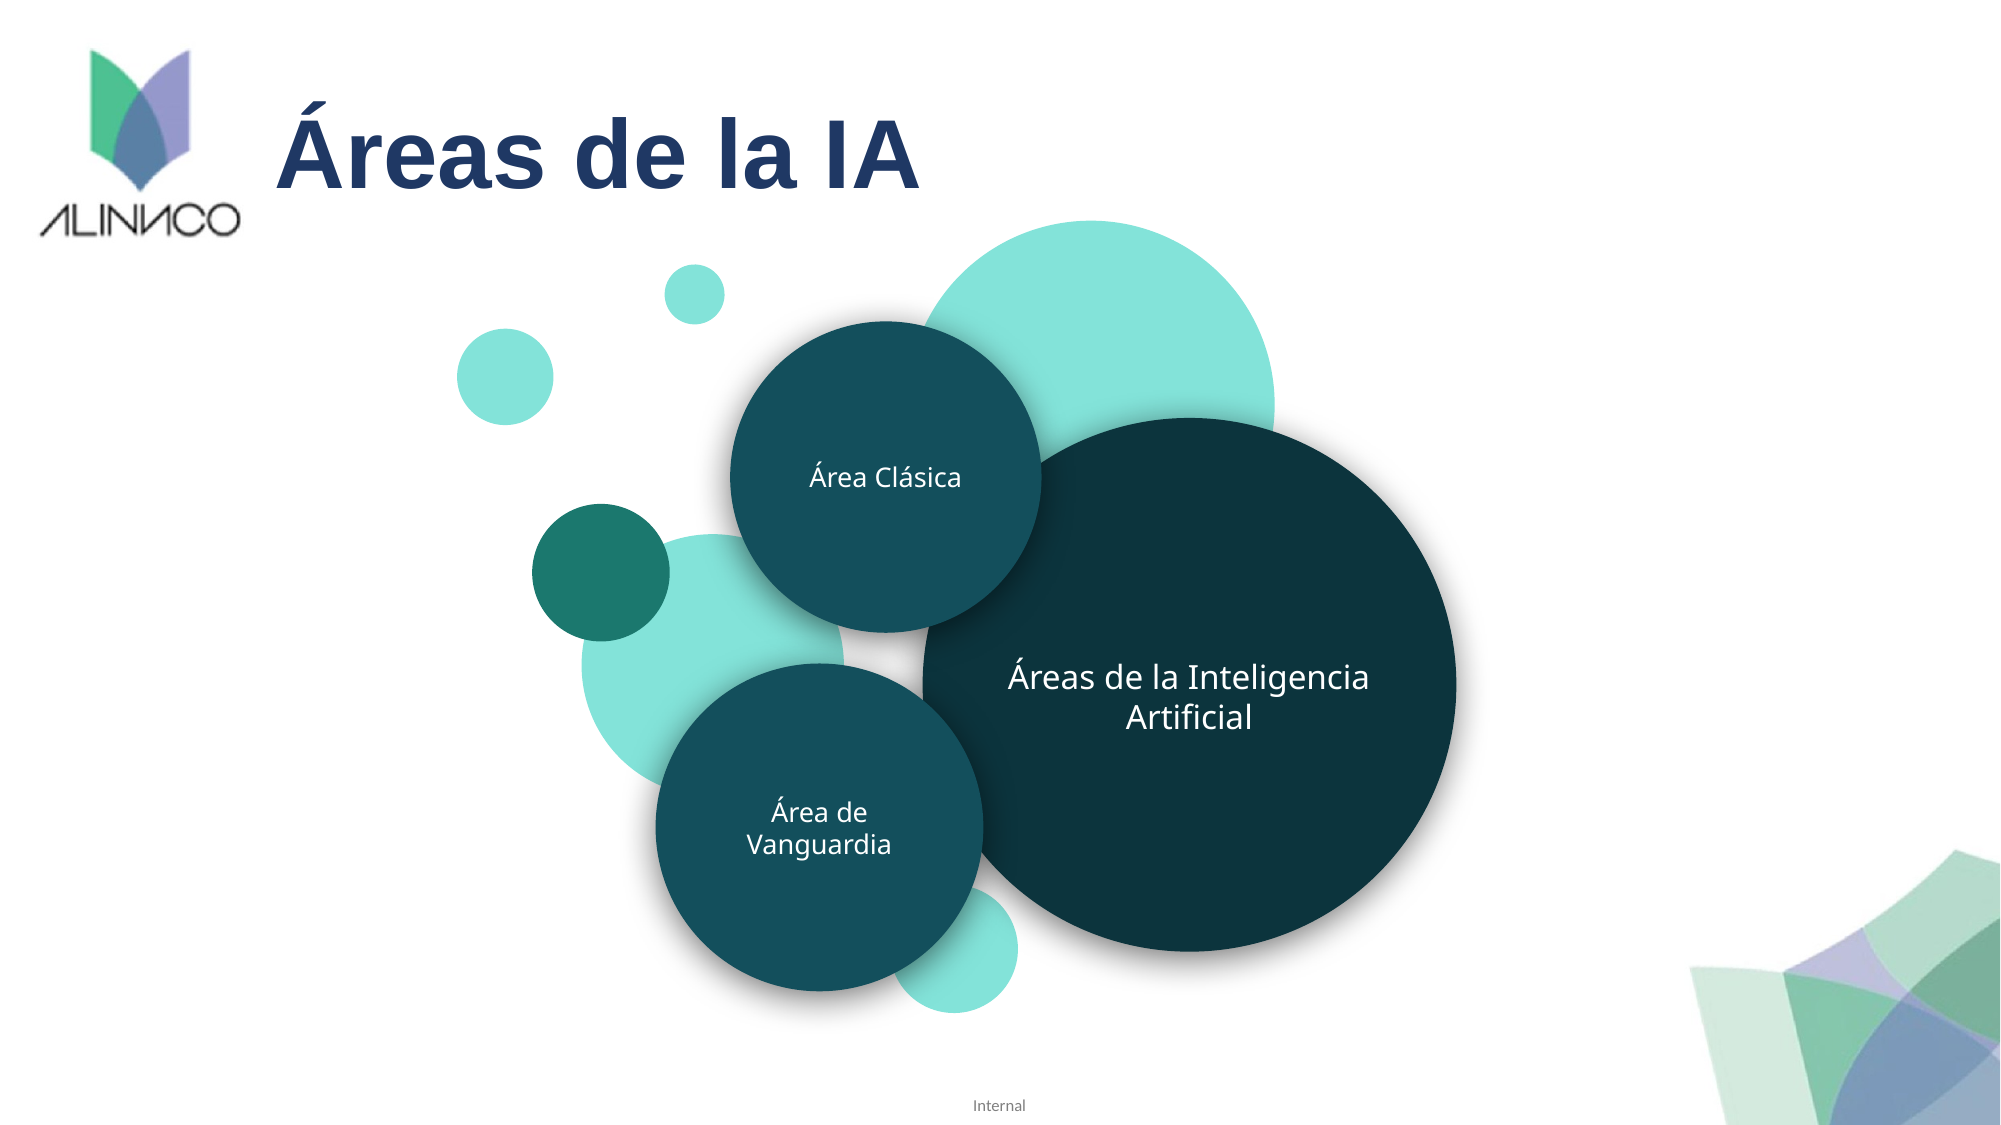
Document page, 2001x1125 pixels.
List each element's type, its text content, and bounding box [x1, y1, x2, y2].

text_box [443, 168, 1327, 1032]
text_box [655, 663, 984, 992]
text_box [922, 417, 1457, 952]
title Áreas de la IA [259, 96, 1760, 218]
picture [0, 0, 2001, 1125]
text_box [729, 321, 1042, 633]
